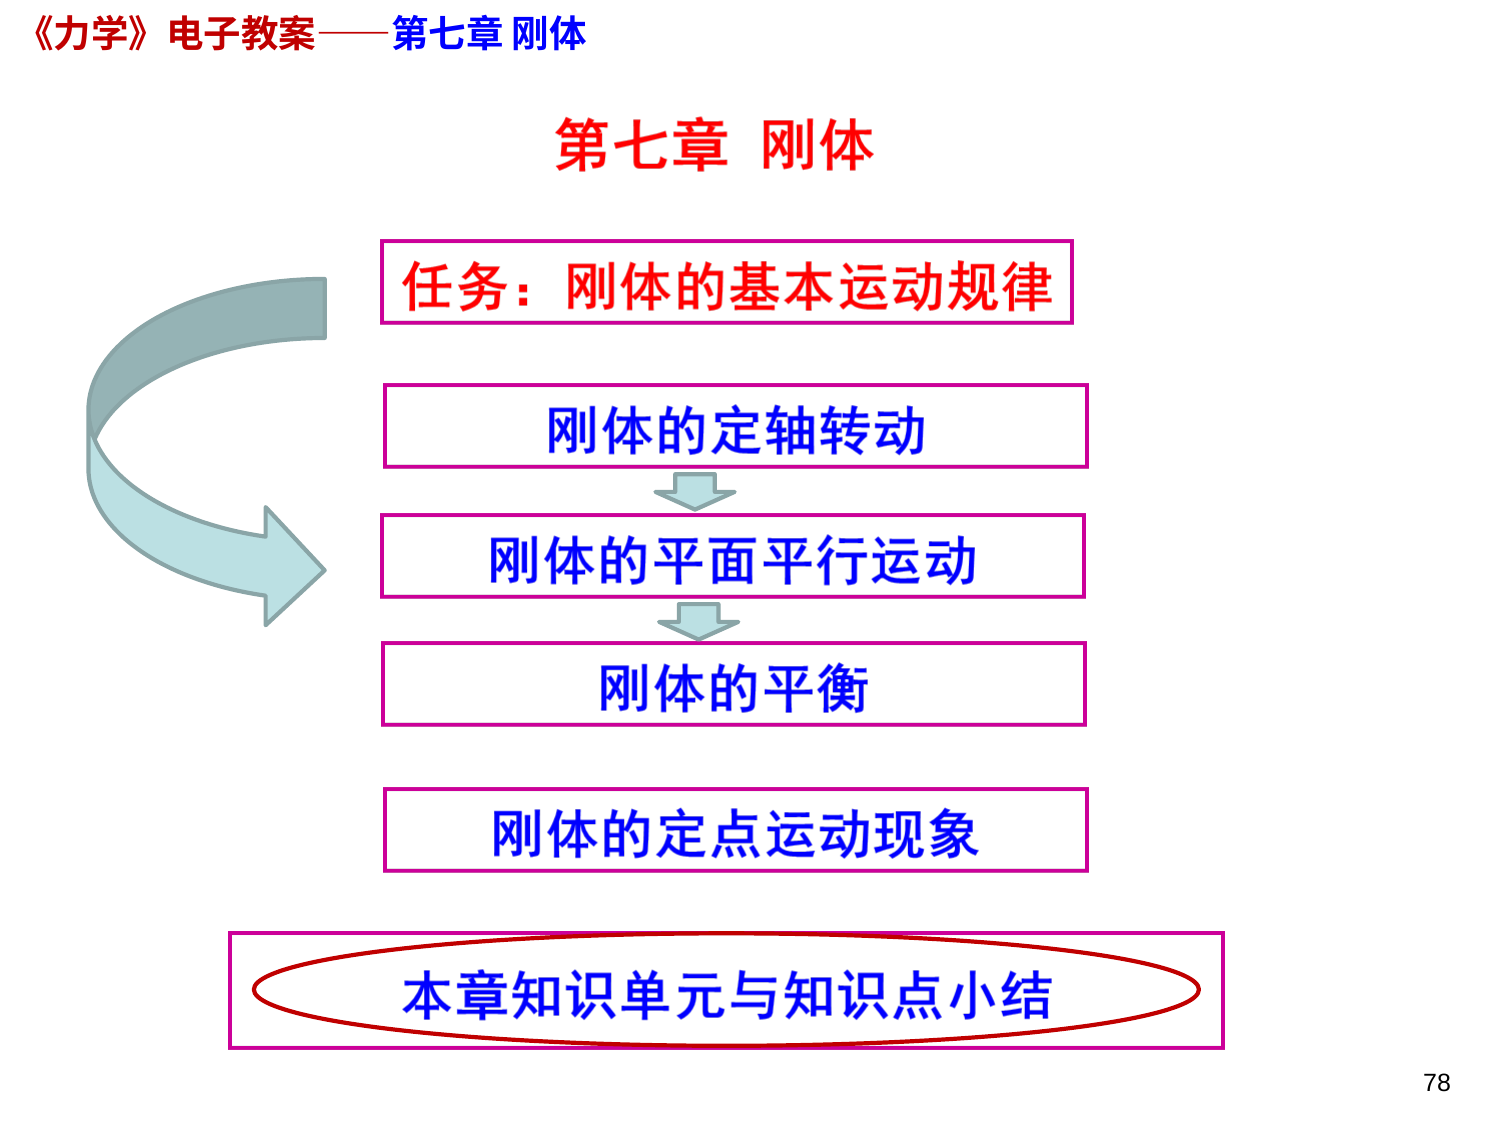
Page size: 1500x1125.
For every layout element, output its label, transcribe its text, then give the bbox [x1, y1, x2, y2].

picture [367, 233, 1087, 349]
picture [380, 635, 1087, 750]
picture [380, 507, 1086, 622]
picture [383, 780, 1090, 896]
text_box [666, 499, 724, 505]
text_box [86, 276, 327, 628]
slide_number 78 [1115, 1058, 1467, 1105]
picture [383, 377, 1089, 492]
picture [517, 77, 912, 211]
picture [227, 931, 1225, 1057]
